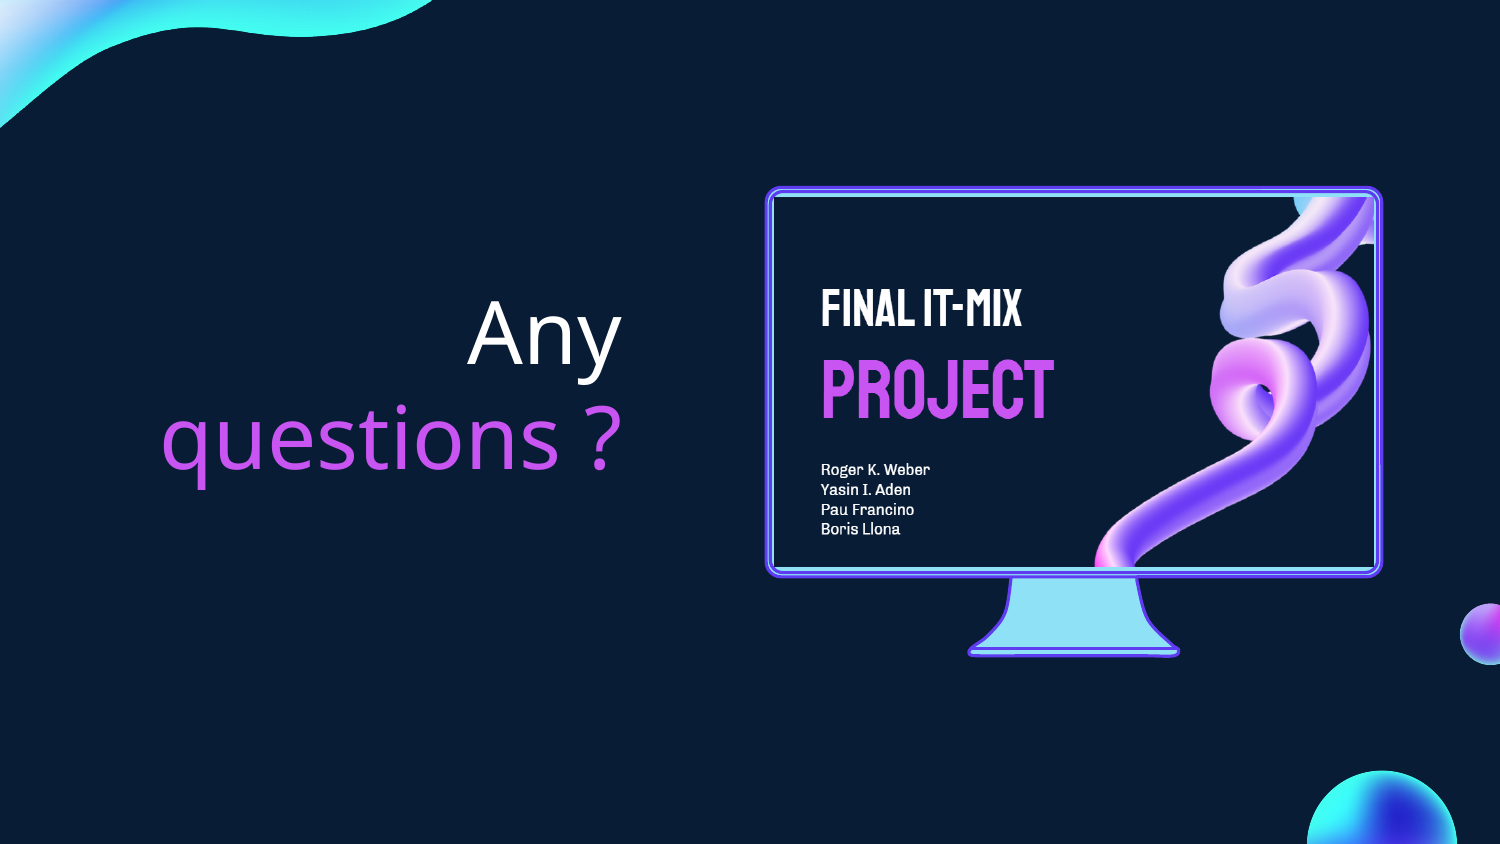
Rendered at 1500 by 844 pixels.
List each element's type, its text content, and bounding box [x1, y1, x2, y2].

title Any questions ? [69, 279, 623, 485]
picture [774, 196, 1374, 567]
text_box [765, 187, 1383, 657]
picture [1294, 755, 1470, 844]
picture [0, 0, 476, 279]
picture [1448, 590, 1500, 675]
